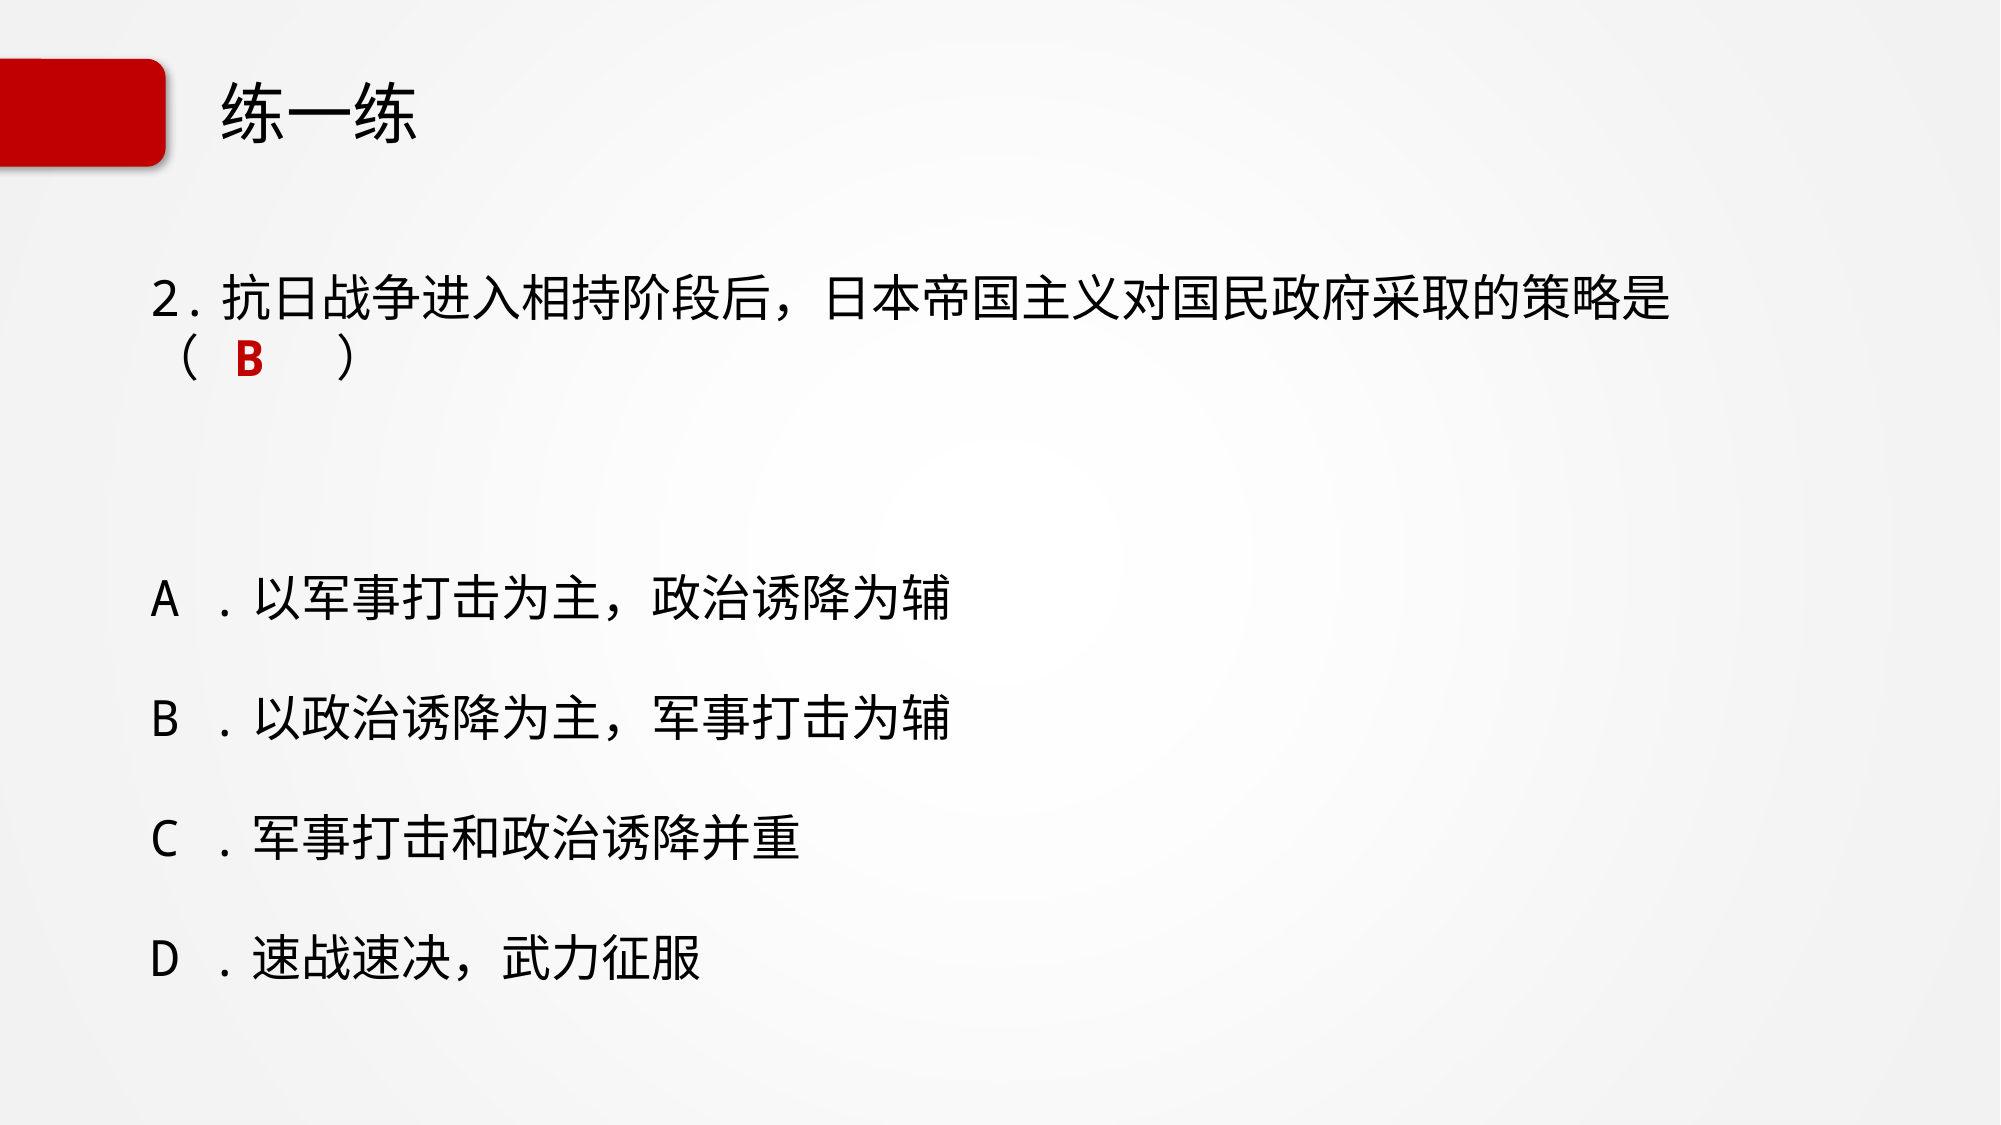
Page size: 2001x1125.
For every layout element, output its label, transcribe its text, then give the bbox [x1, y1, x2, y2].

picture [0, 0, 2000, 1125]
title 练一练 [204, 72, 1877, 162]
text_box 2.抗日战争进入相持阶段后，日本帝国主义对国民政府采取的策略是（ B ） A .以军事打击为主，政治诱降为辅 B .以政治诱降为主，军事打击为辅 C .军事打击和政治诱降并重 D .速战速决，武力征服 [134, 259, 1877, 994]
